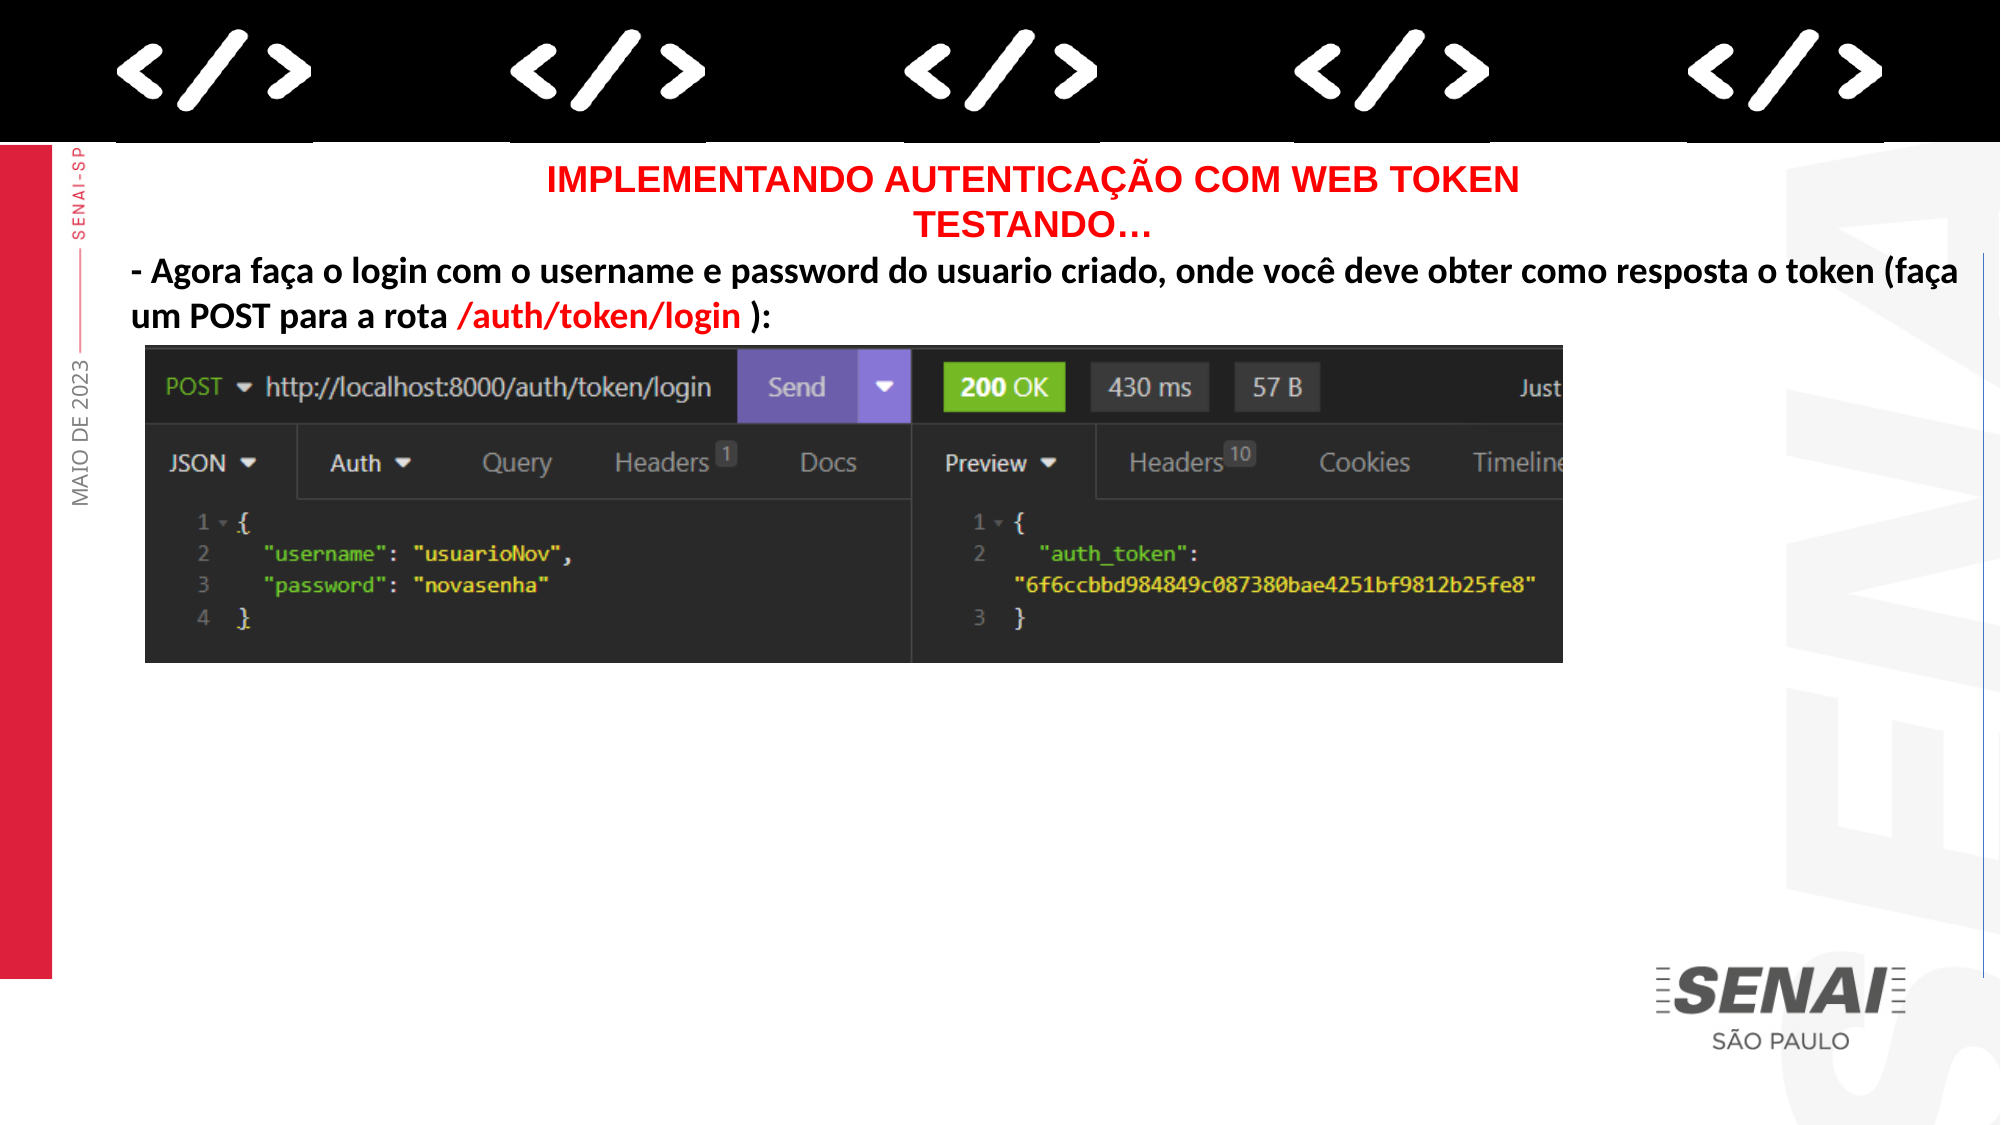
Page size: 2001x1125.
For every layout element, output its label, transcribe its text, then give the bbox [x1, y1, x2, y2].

picture [0, 0, 2001, 1125]
text_box - Agora faça o login com o username e password do usuario criado, onde você deve obter como resposta o token (faça um POST para a rota /auth/token/login ): [115, 238, 2000, 794]
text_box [0, 0, 2000, 143]
text_box IMPLEMENTANDO AUTENTICAÇÃO COM WEB TOKEN TESTANDO… [281, 147, 1786, 238]
picture [145, 345, 1563, 663]
text_box [98, 143, 1915, 1105]
list MAIO DE 2023 [61, 345, 98, 570]
